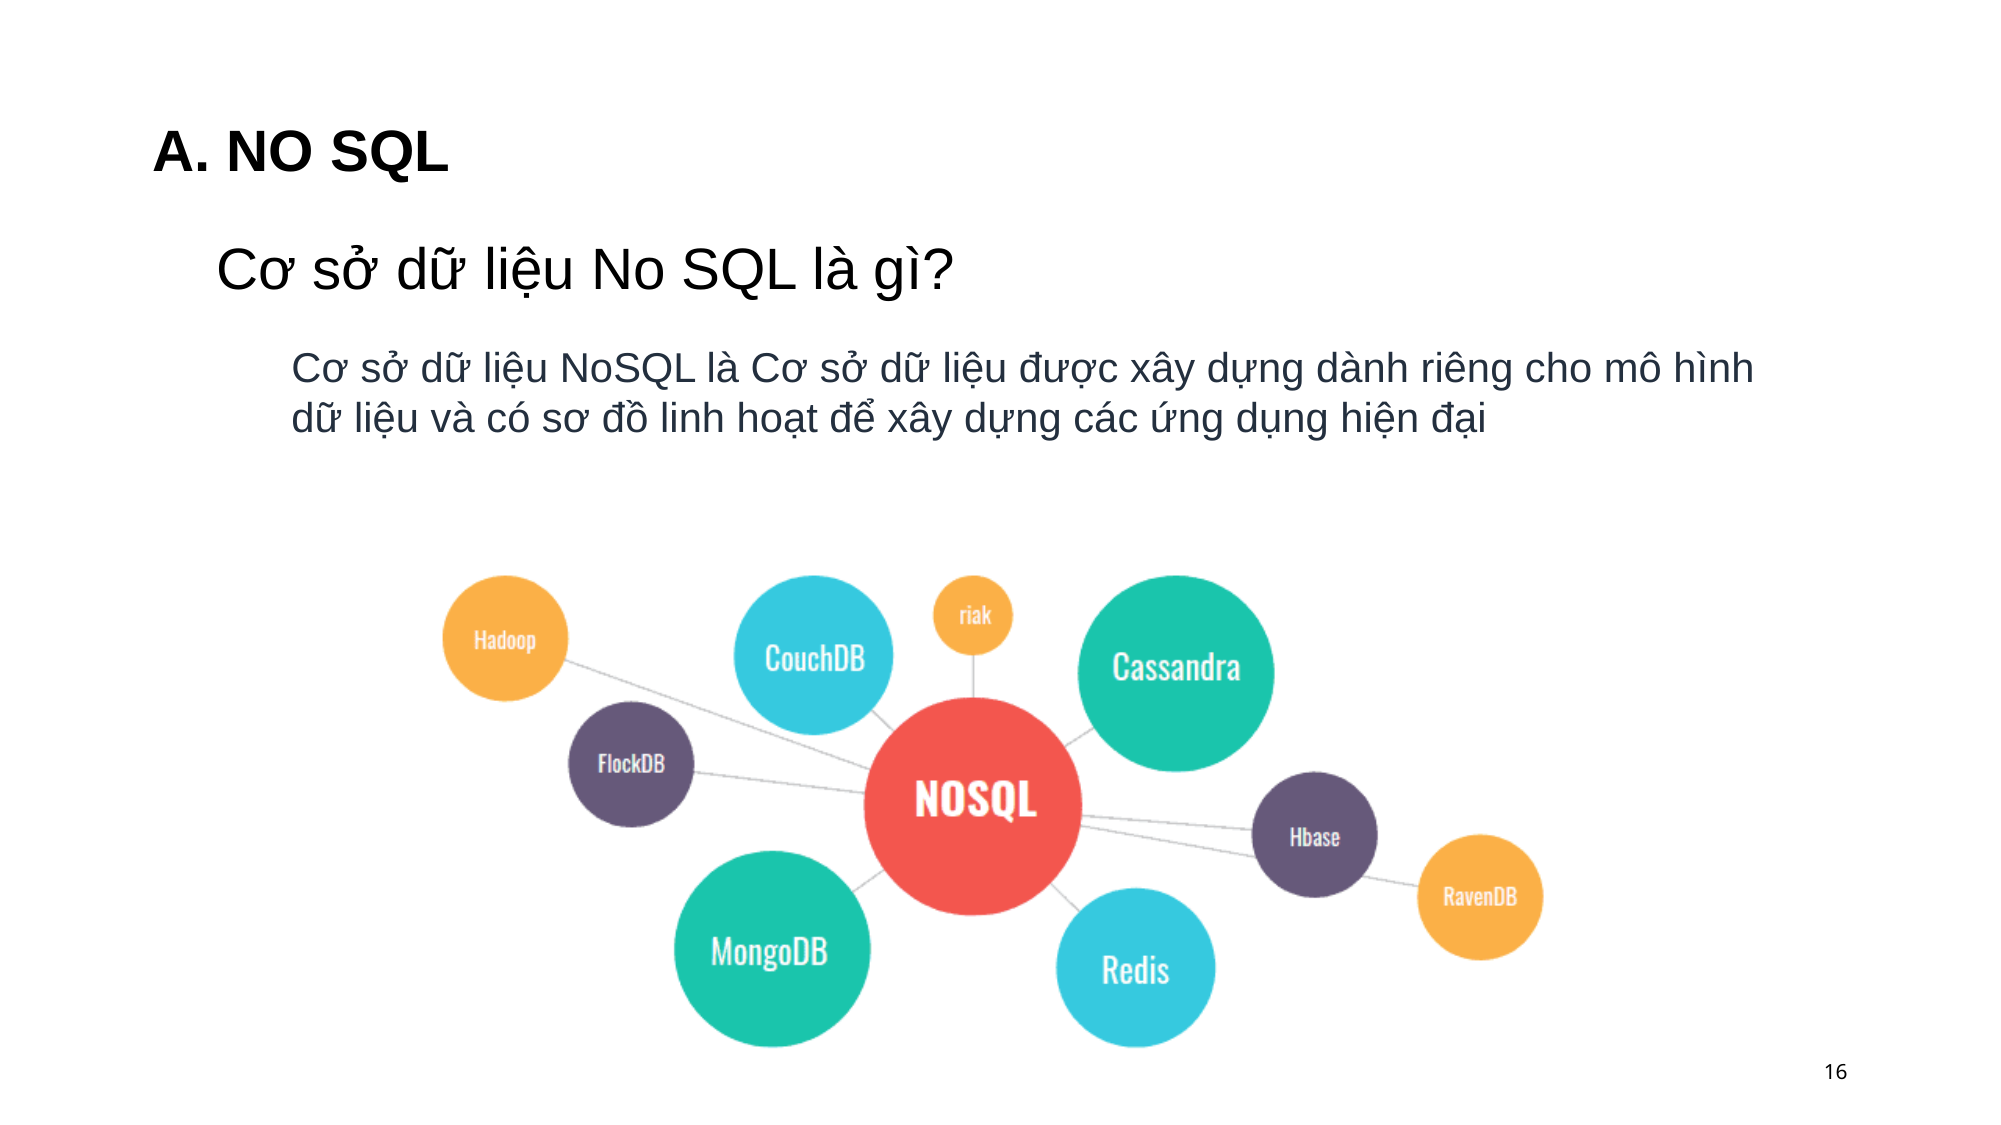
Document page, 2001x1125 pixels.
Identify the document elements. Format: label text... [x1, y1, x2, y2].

text_box Cơ sở dữ liệu NoSQL là Cơ sở dữ liệu được xây dựng dành riêng cho mô hình dữ liệu và có sơ đồ linh hoạt để xây dựng các ứng dụng hiện đại [276, 333, 1799, 449]
title A. No SQL [137, 59, 1863, 202]
text_box Cơ sở dữ liệu No SQL là gì? [201, 223, 1799, 309]
picture [407, 482, 1633, 1103]
slide_number 16 [1633, 1042, 1863, 1103]
